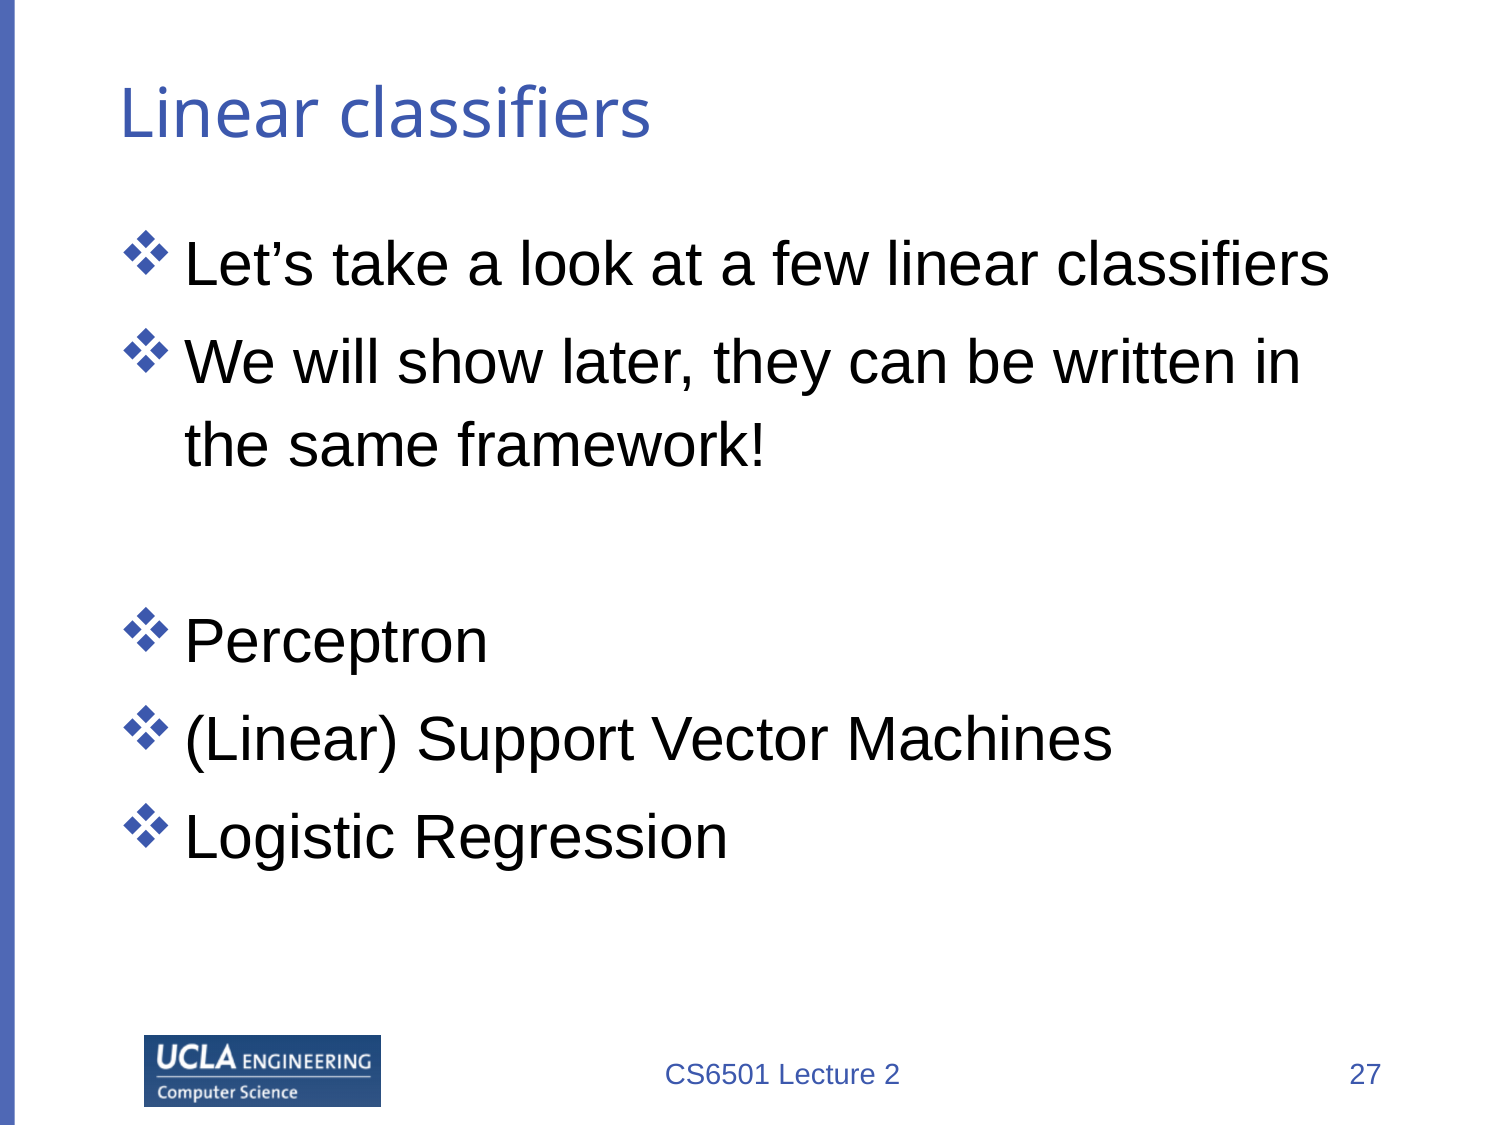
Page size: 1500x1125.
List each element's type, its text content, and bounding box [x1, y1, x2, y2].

list Let’s take a look at a few linear classifiers We will show later, they can be written in the same framework! Perceptron (Linear) Support Vector Machines Logistic Regression [103, 208, 1397, 1014]
slide_number 27 [1177, 1042, 1397, 1103]
picture [144, 1035, 381, 1107]
title Linear classifiers [103, 59, 1397, 171]
footer CS6501 Lecture 2 [496, 1042, 1069, 1103]
